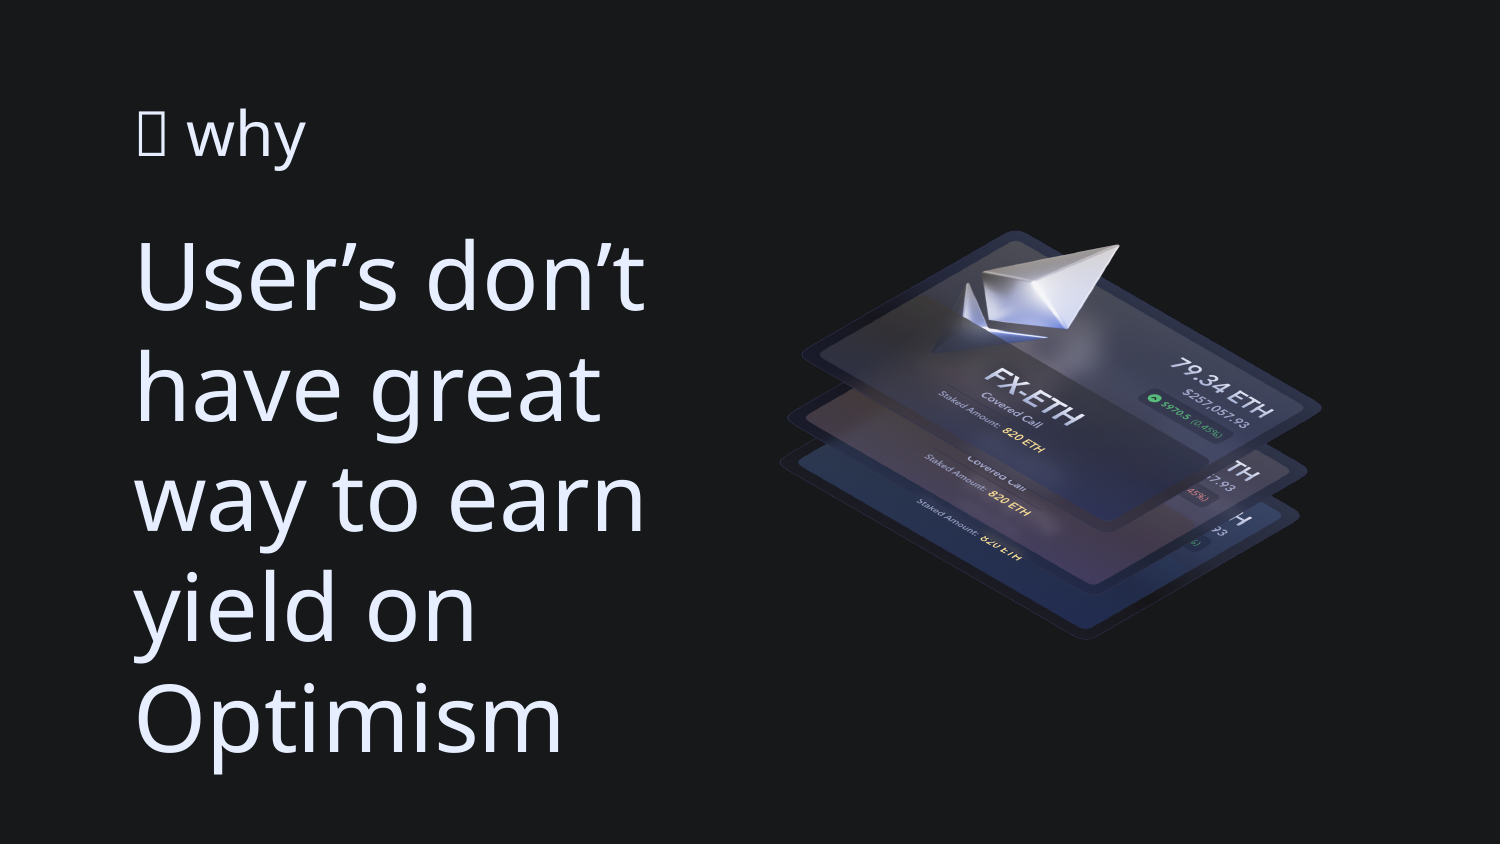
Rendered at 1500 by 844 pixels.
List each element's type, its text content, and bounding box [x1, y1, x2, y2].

text_box 🤔 why User’s don’t have great way to earn yield on Optimism [127, 127, 729, 716]
picture [771, 200, 1373, 644]
